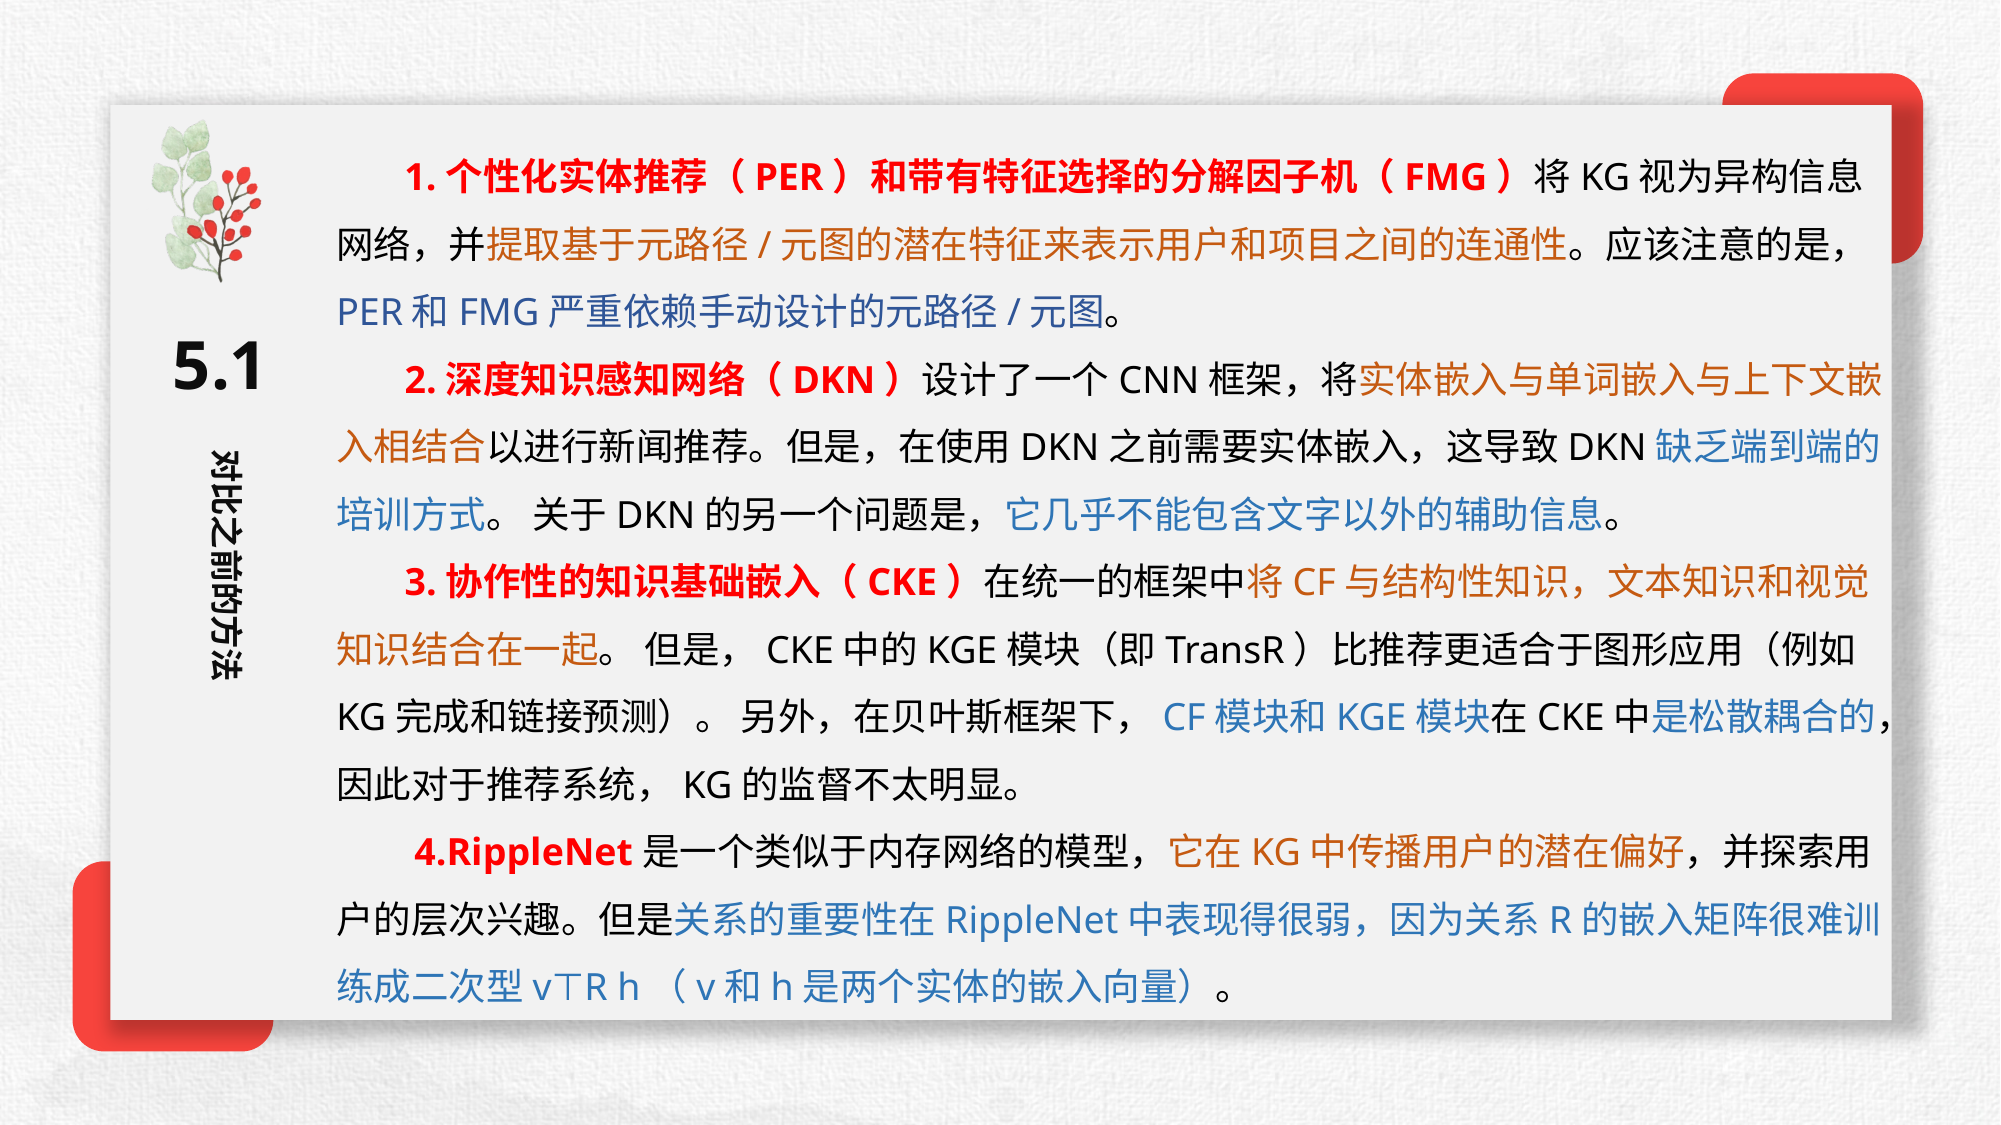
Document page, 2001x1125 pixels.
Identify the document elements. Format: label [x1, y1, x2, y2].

picture [0, 0, 2000, 1125]
text_box [72, 73, 1924, 1052]
text_box [71, 125, 311, 316]
